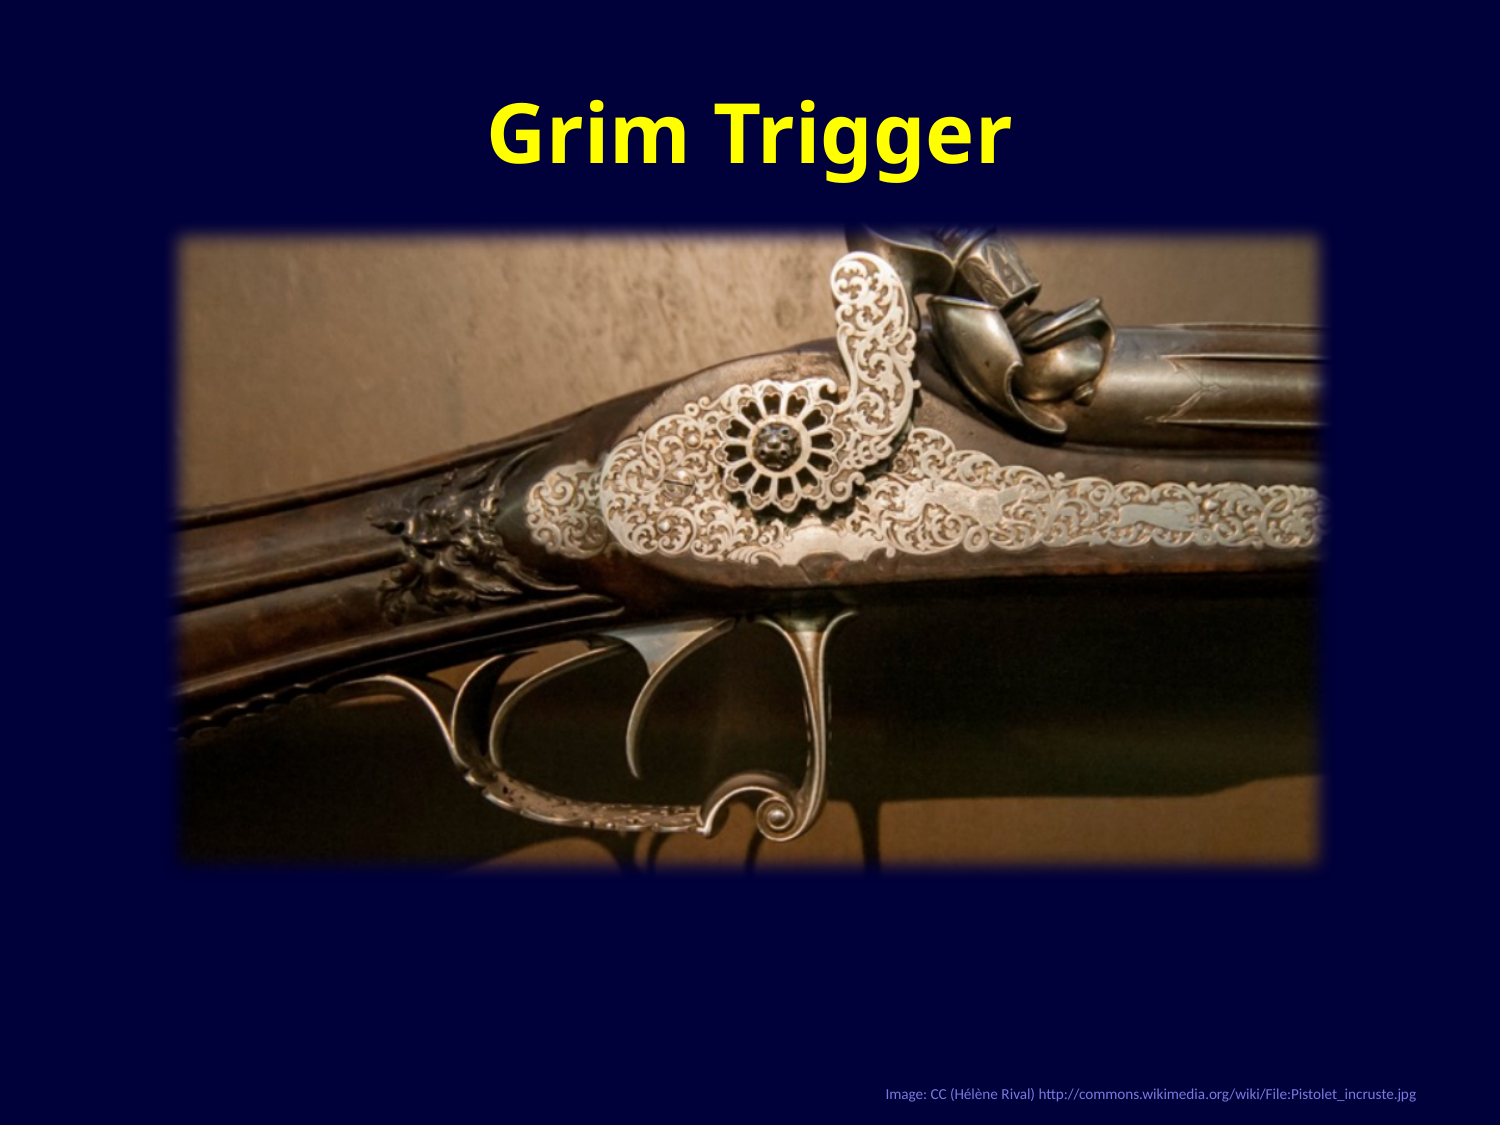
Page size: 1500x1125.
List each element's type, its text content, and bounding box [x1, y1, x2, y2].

text_box Image: CC (Hélène Rival) http://commons.wikimedia.org/wiki/File:Pistolet_incruste.jpg [872, 1077, 1491, 1110]
text_box Grim Trigger [0, 73, 1500, 192]
picture [161, 219, 1336, 882]
